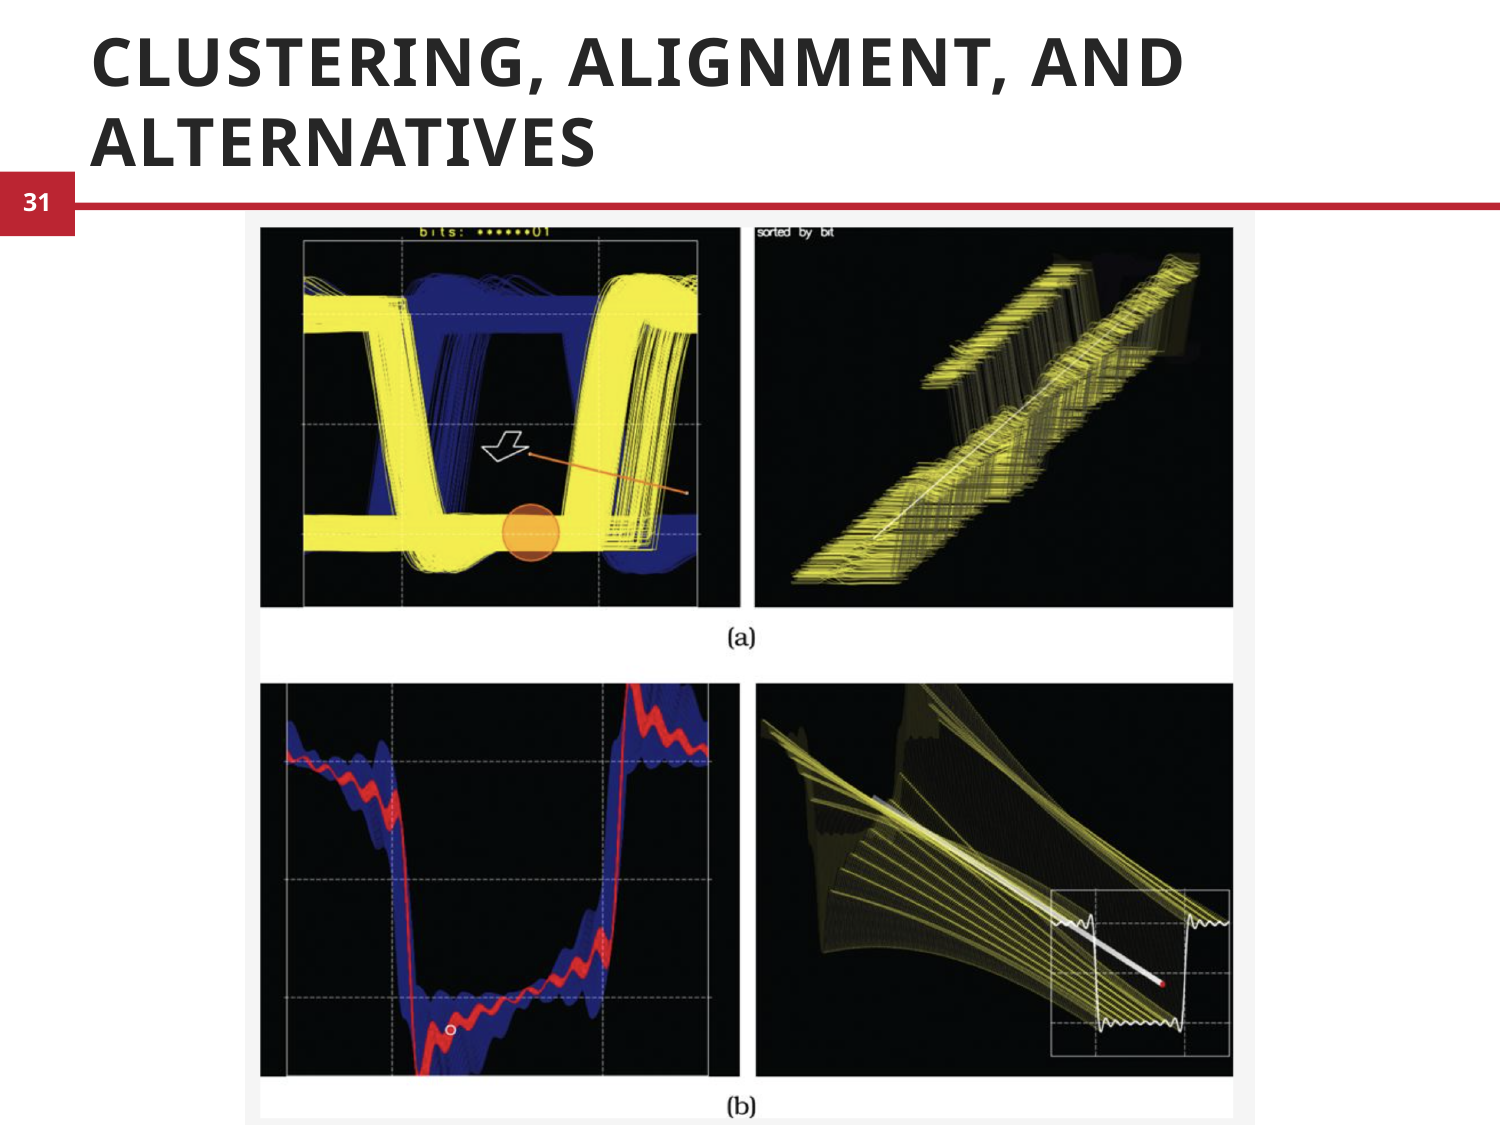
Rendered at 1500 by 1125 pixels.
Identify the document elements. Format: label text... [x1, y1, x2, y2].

picture [244, 210, 1256, 1125]
title Clustering, Alignment, and Alternatives [75, 56, 1425, 188]
